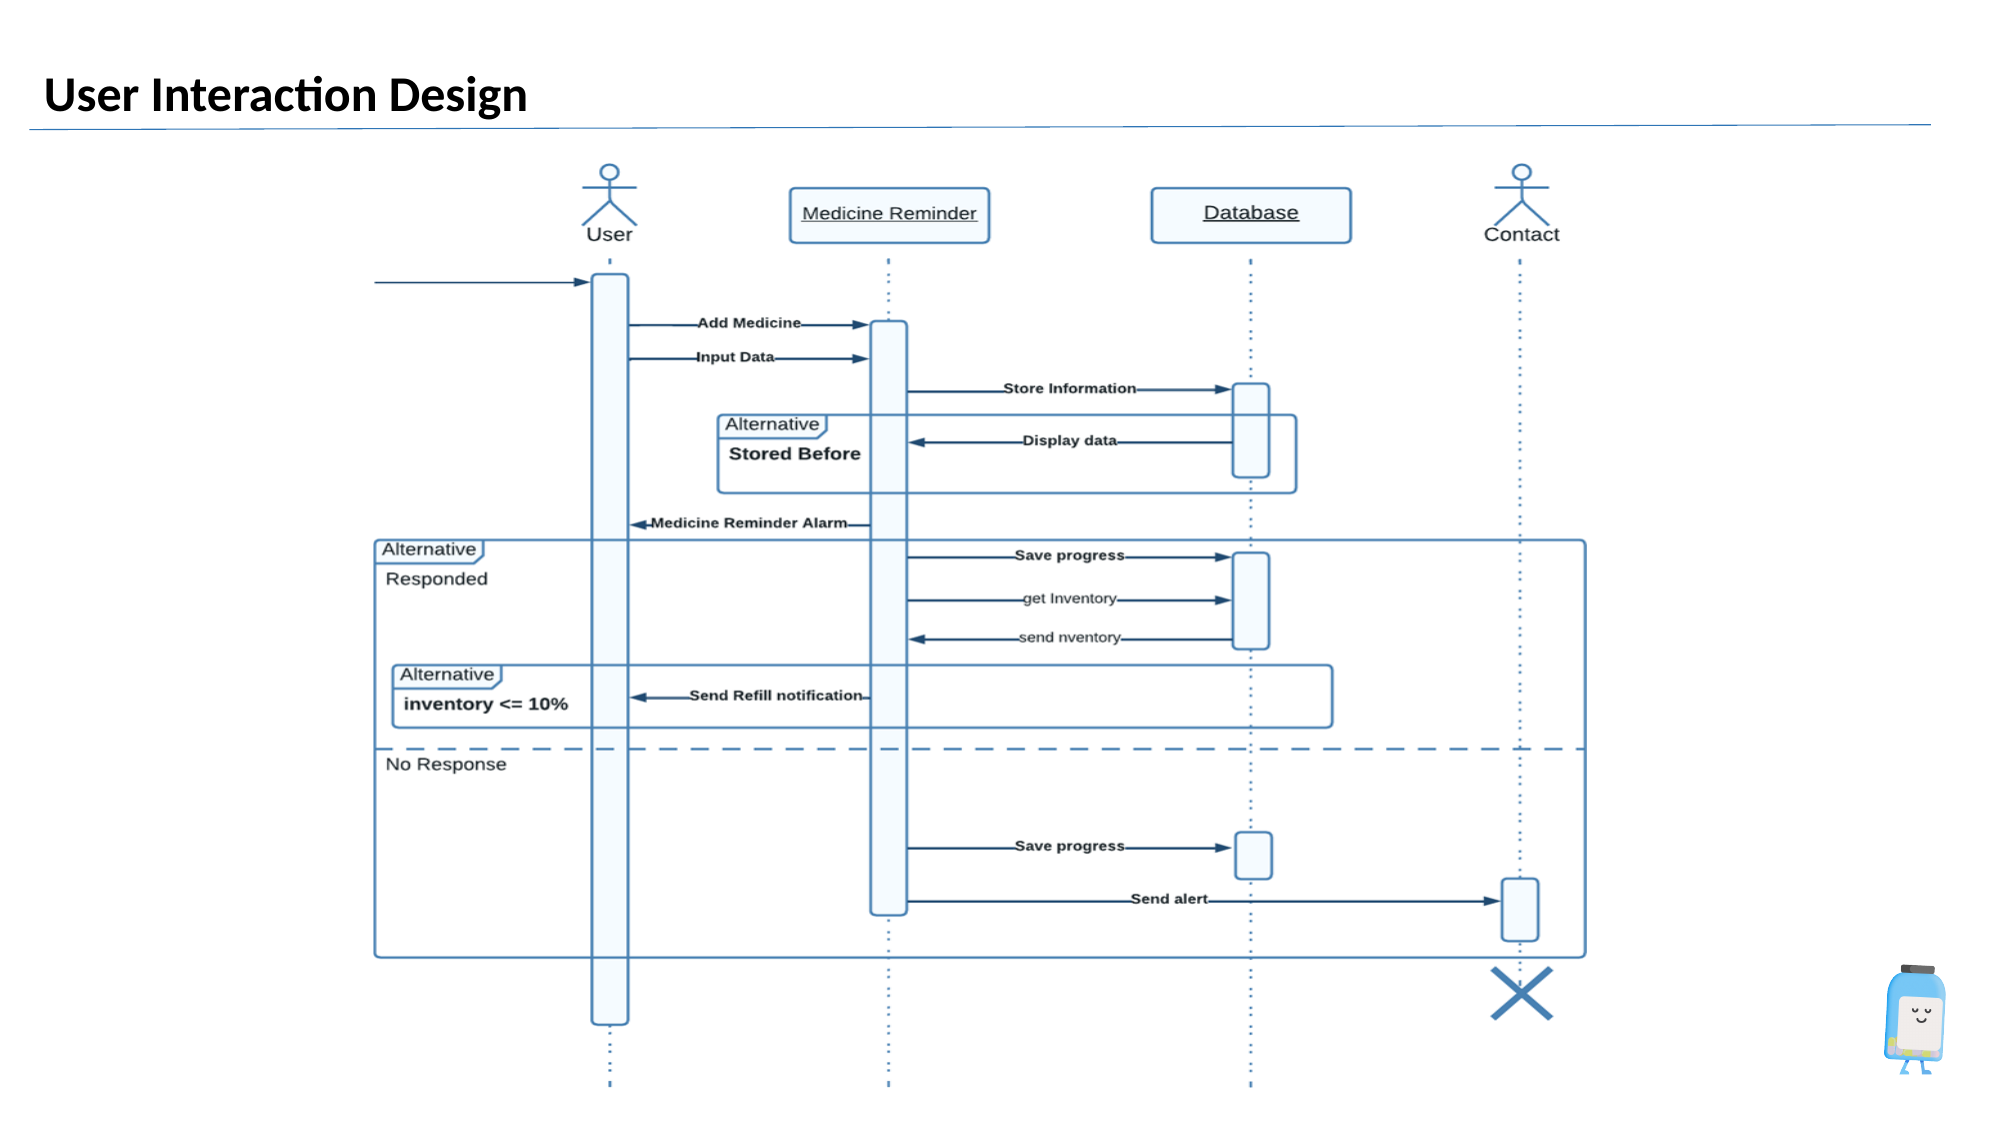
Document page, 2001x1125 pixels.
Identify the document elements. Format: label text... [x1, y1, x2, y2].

picture [1855, 948, 1970, 1086]
text_box User Interaction Design [29, 53, 566, 124]
picture [373, 163, 1587, 1088]
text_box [29, 124, 1931, 130]
